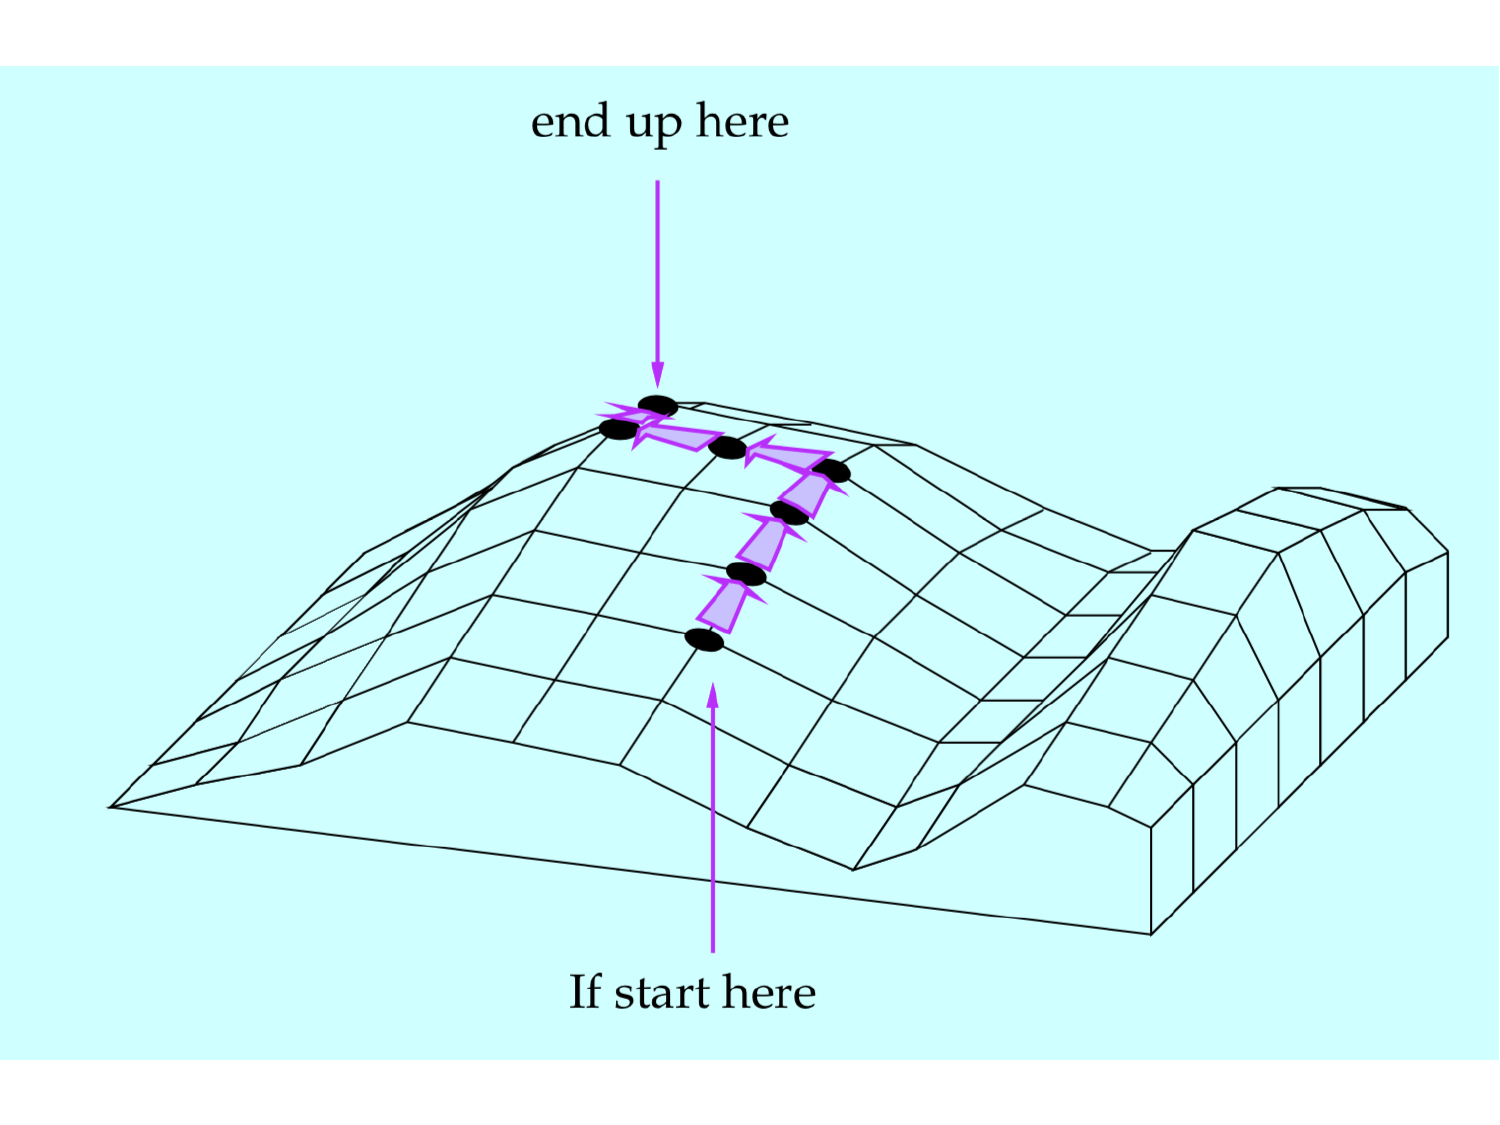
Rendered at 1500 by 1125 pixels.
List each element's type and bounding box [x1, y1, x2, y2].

picture [0, 66, 1499, 1060]
